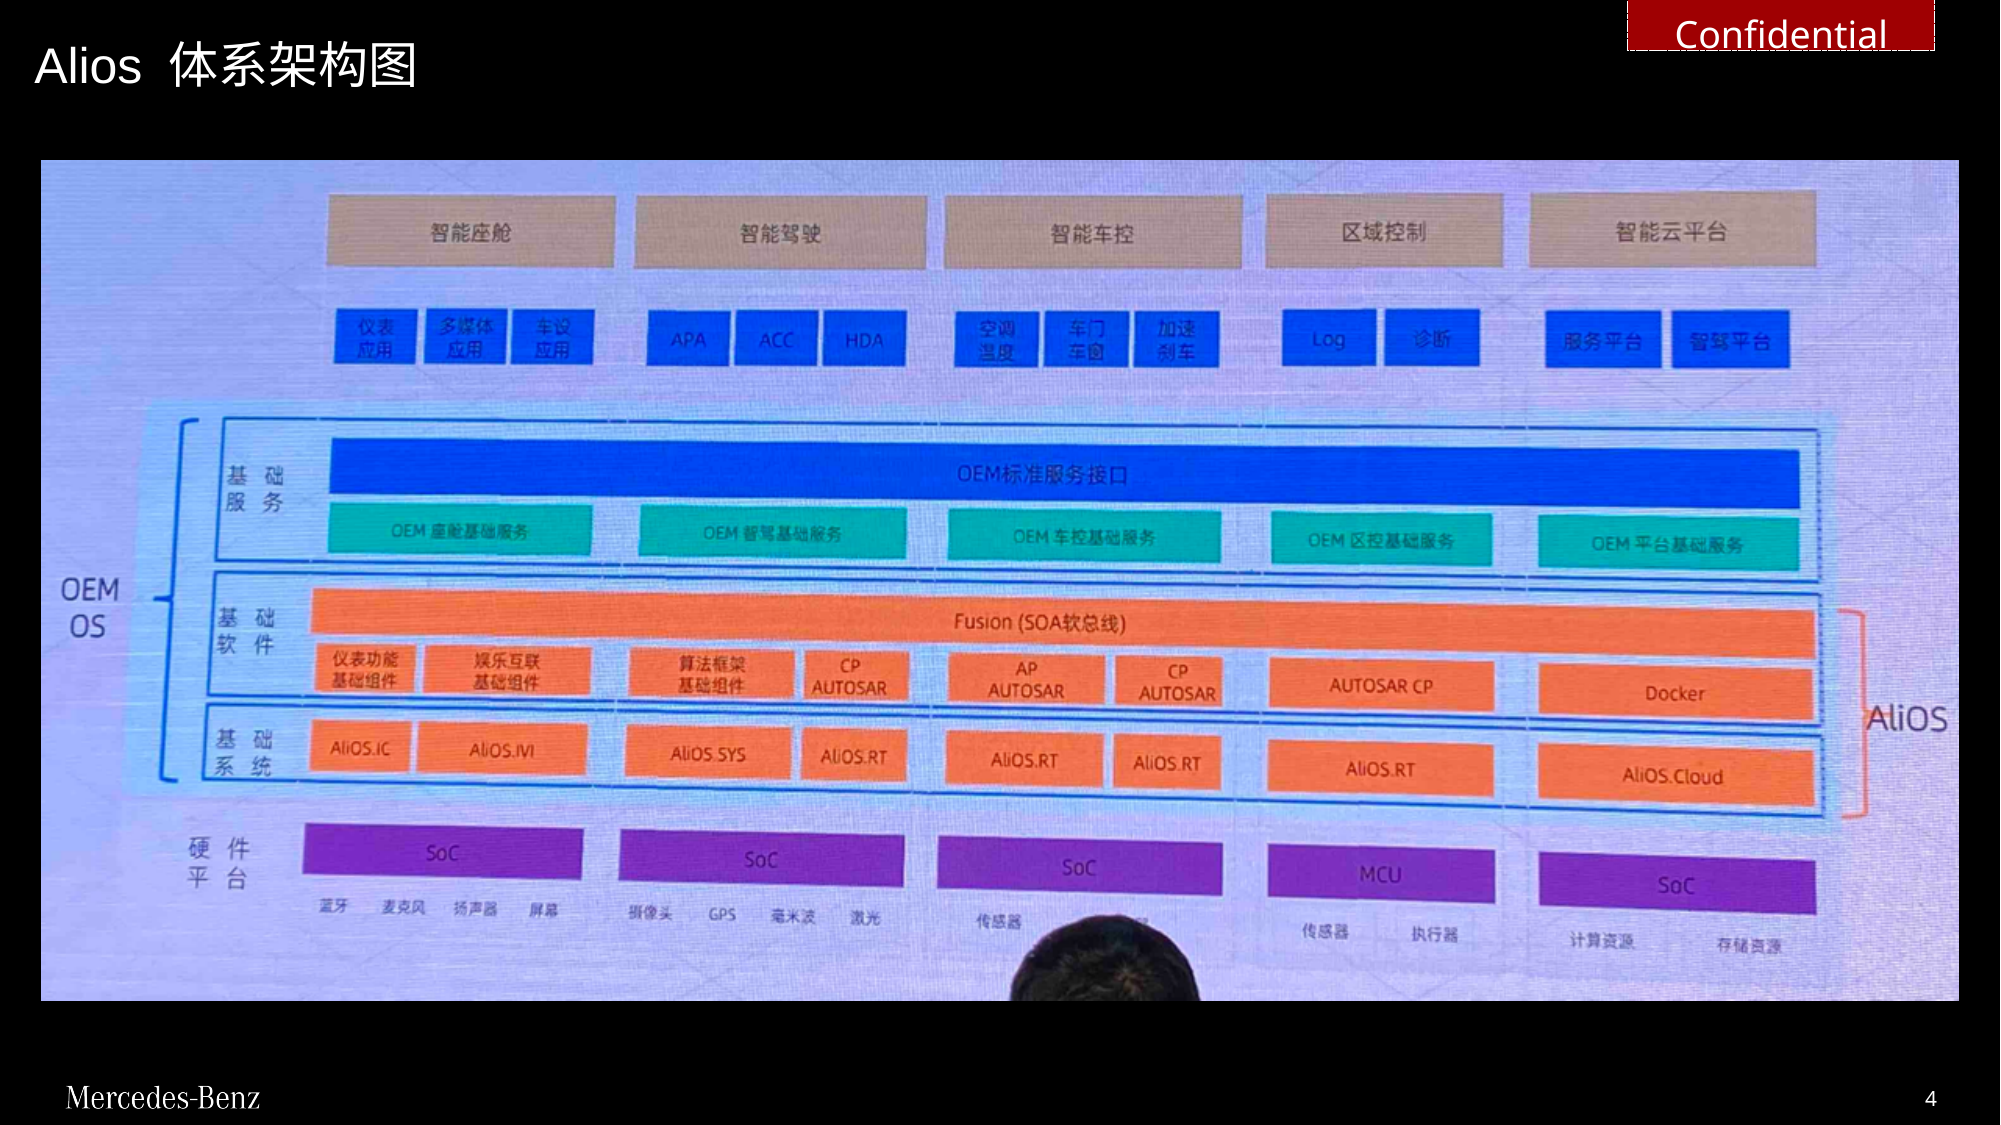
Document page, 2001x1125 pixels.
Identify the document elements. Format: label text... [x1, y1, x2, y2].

picture [41, 160, 1959, 1001]
slide_number 4 [1883, 1074, 1937, 1125]
text_box Alios 体系架构图 [19, 0, 1481, 101]
text_box Confidential [1627, 0, 1935, 51]
